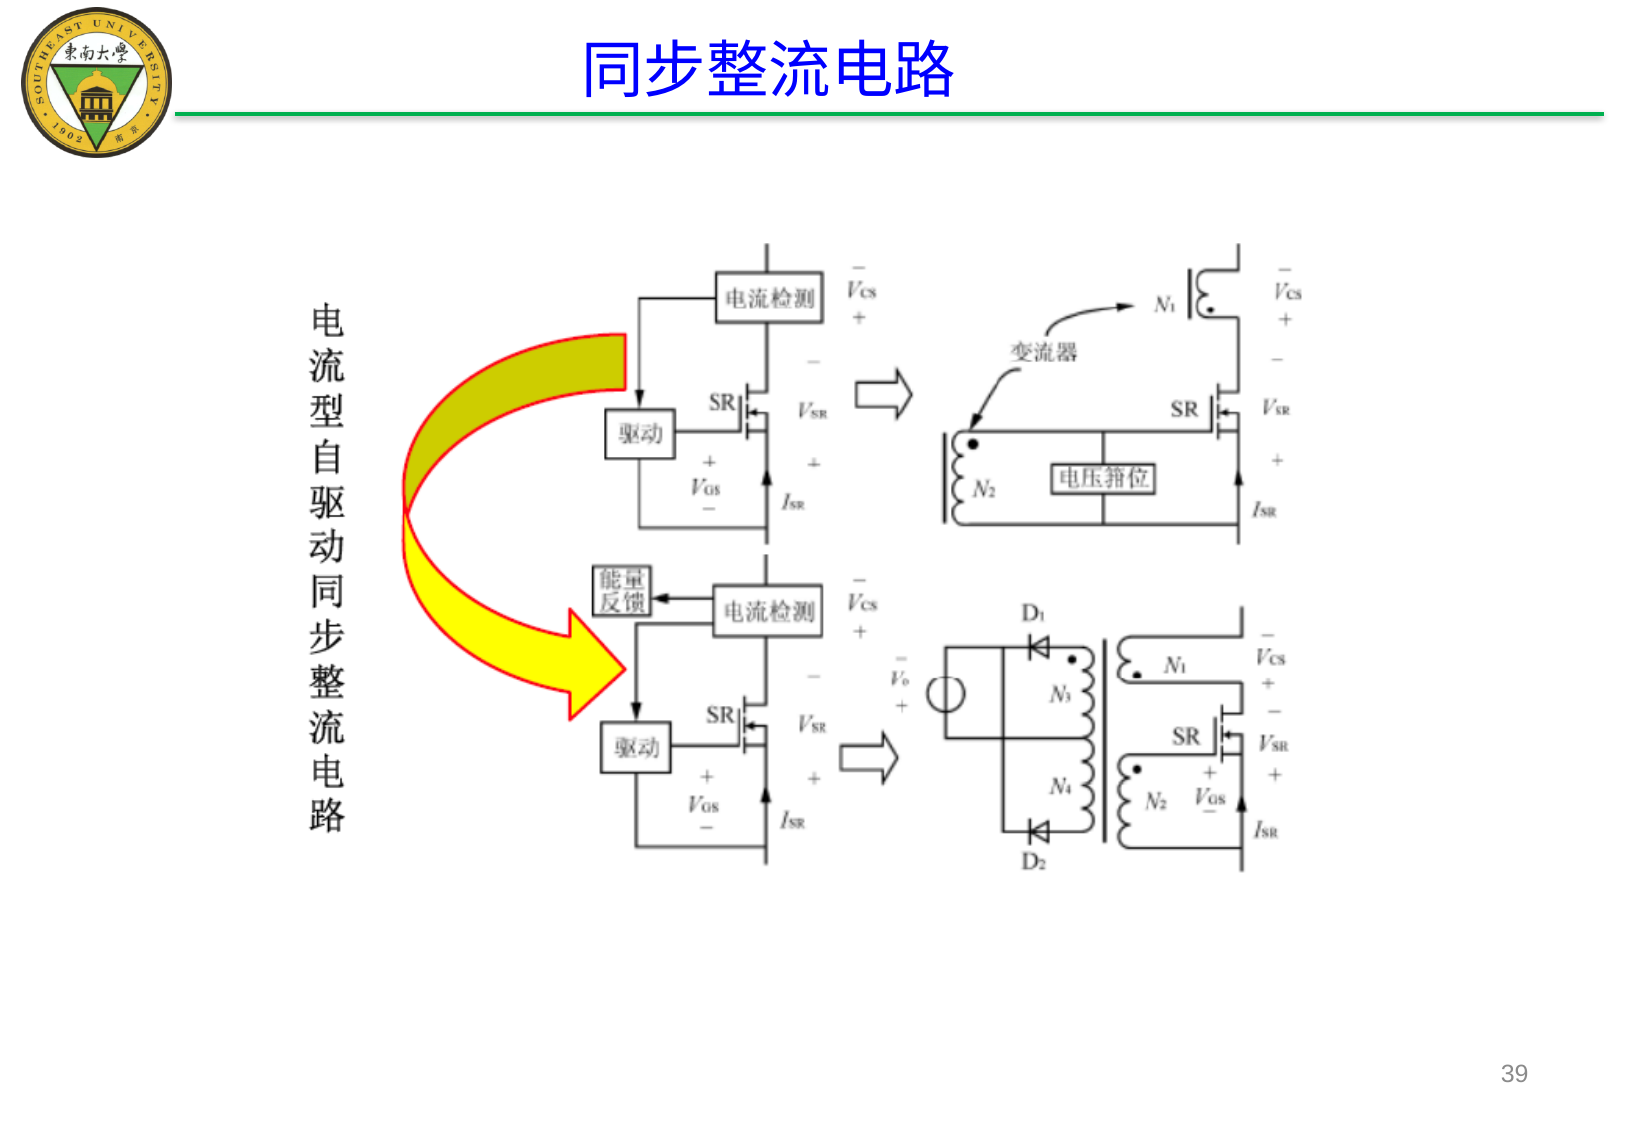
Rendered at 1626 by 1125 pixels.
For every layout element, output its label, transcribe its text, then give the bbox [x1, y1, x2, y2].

picture [302, 243, 1323, 882]
slide_number 39 [1164, 1042, 1544, 1103]
text_box 同步整流电路 [566, 22, 972, 112]
picture [20, 6, 172, 158]
